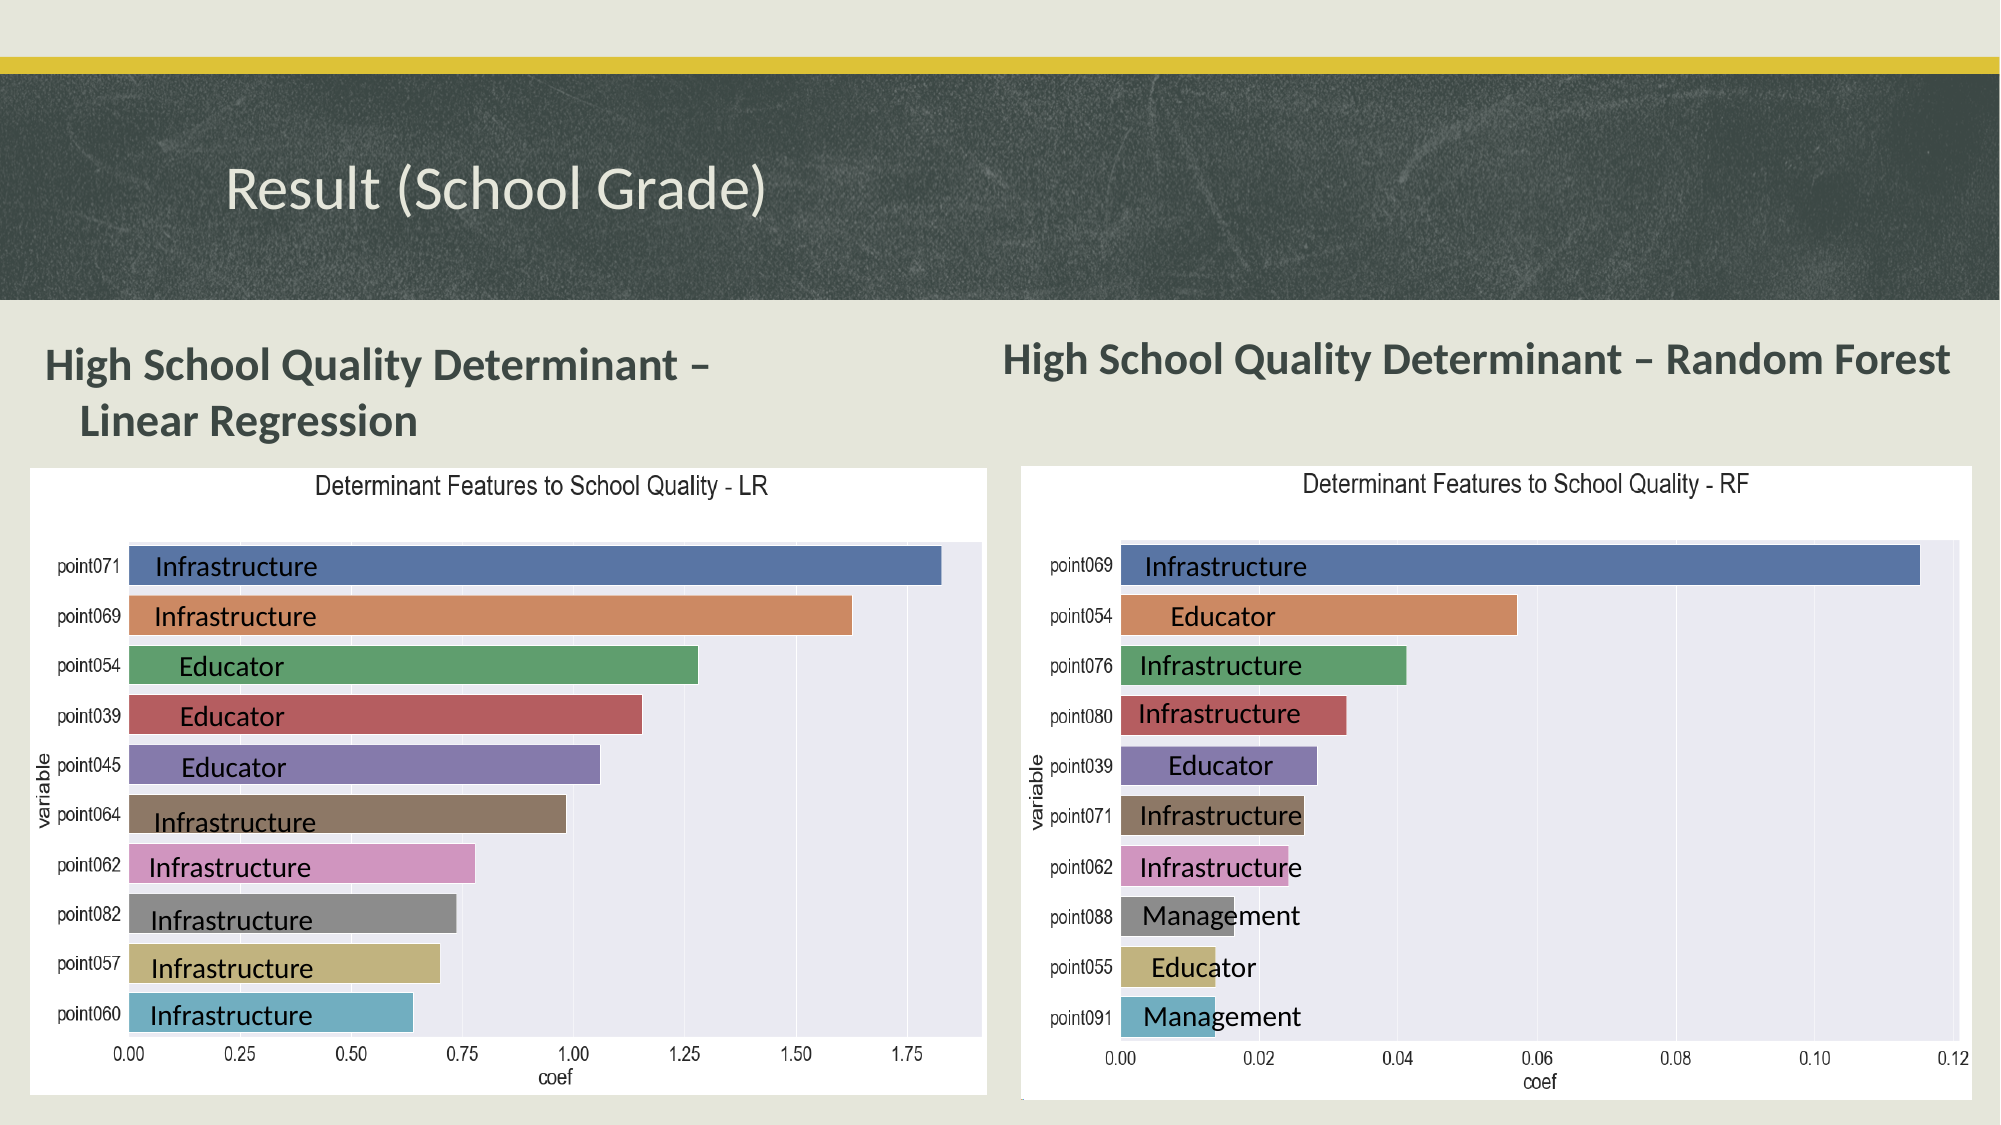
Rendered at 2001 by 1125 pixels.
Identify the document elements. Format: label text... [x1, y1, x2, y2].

text_box High School Quality Determinant – Random Forest [987, 321, 1976, 443]
picture [30, 468, 987, 1095]
picture [0, 74, 2000, 300]
text_box High School Quality Determinant – Linear Regression [29, 326, 770, 453]
picture [1021, 466, 1972, 1100]
title Result (School Grade) [210, 76, 1790, 300]
